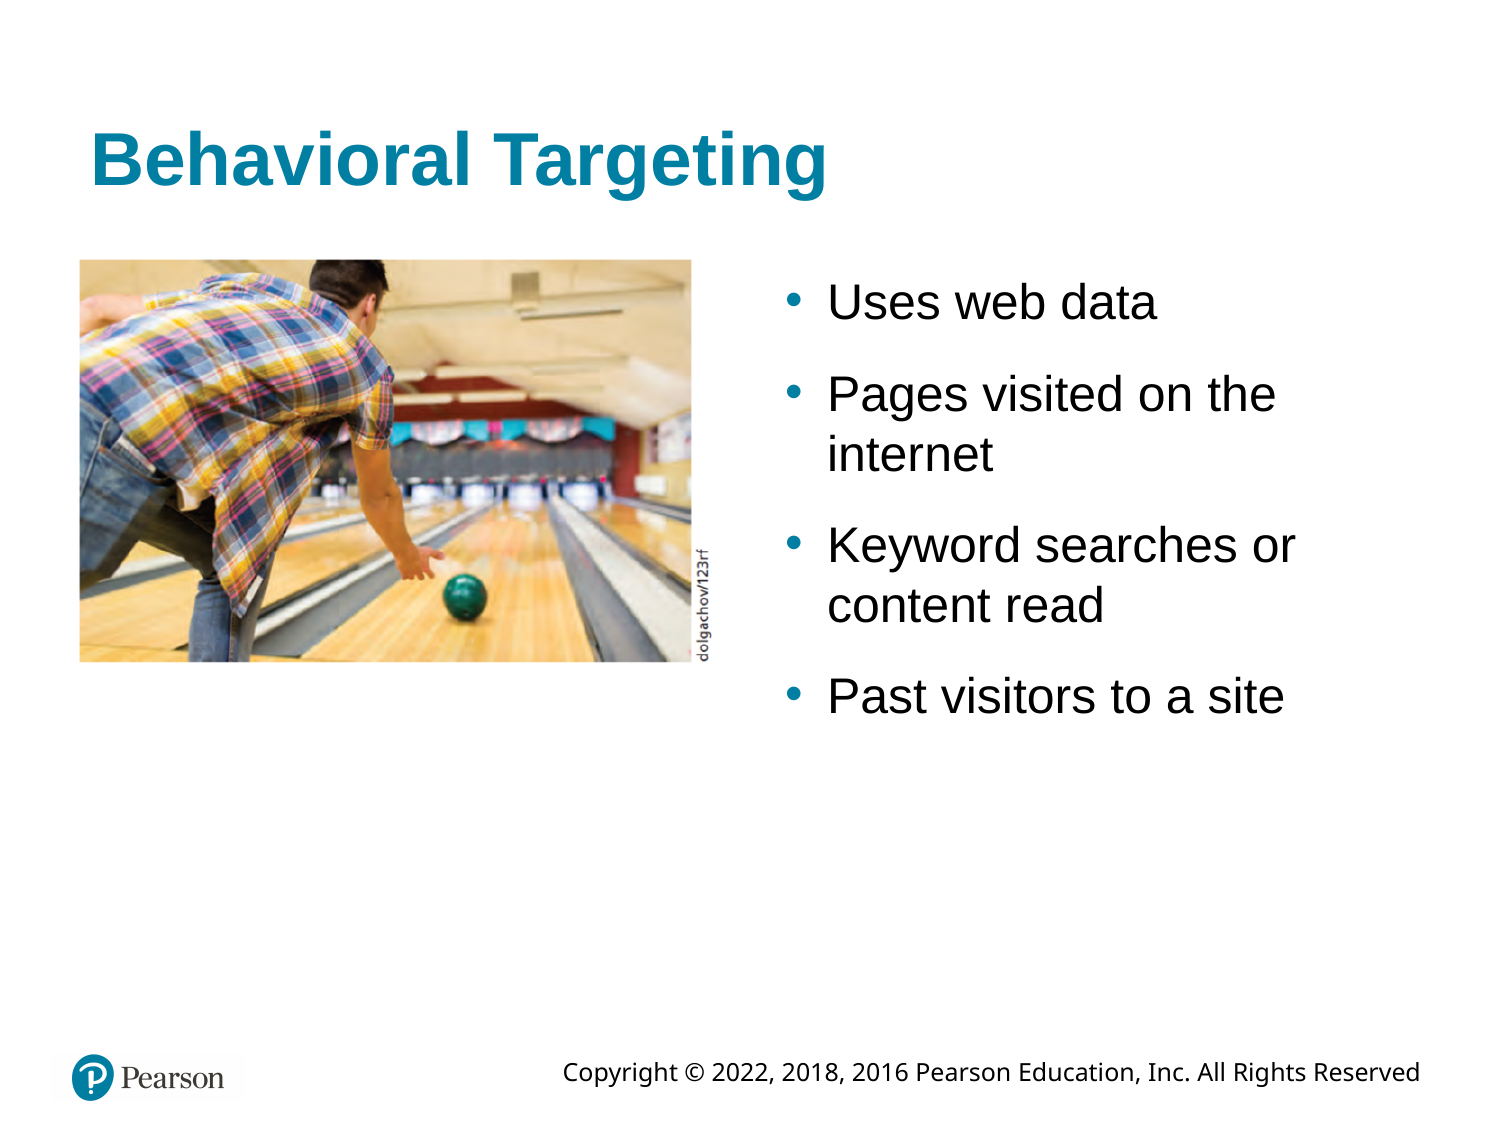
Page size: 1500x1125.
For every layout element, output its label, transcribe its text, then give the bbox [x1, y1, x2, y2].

picture [51, 1053, 245, 1102]
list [74, 254, 731, 673]
title Behavioral Targeting [75, 35, 1425, 216]
list Uses web data Pages visited on the internet Keyword searches or content read Past visitors to a site [770, 254, 1425, 983]
